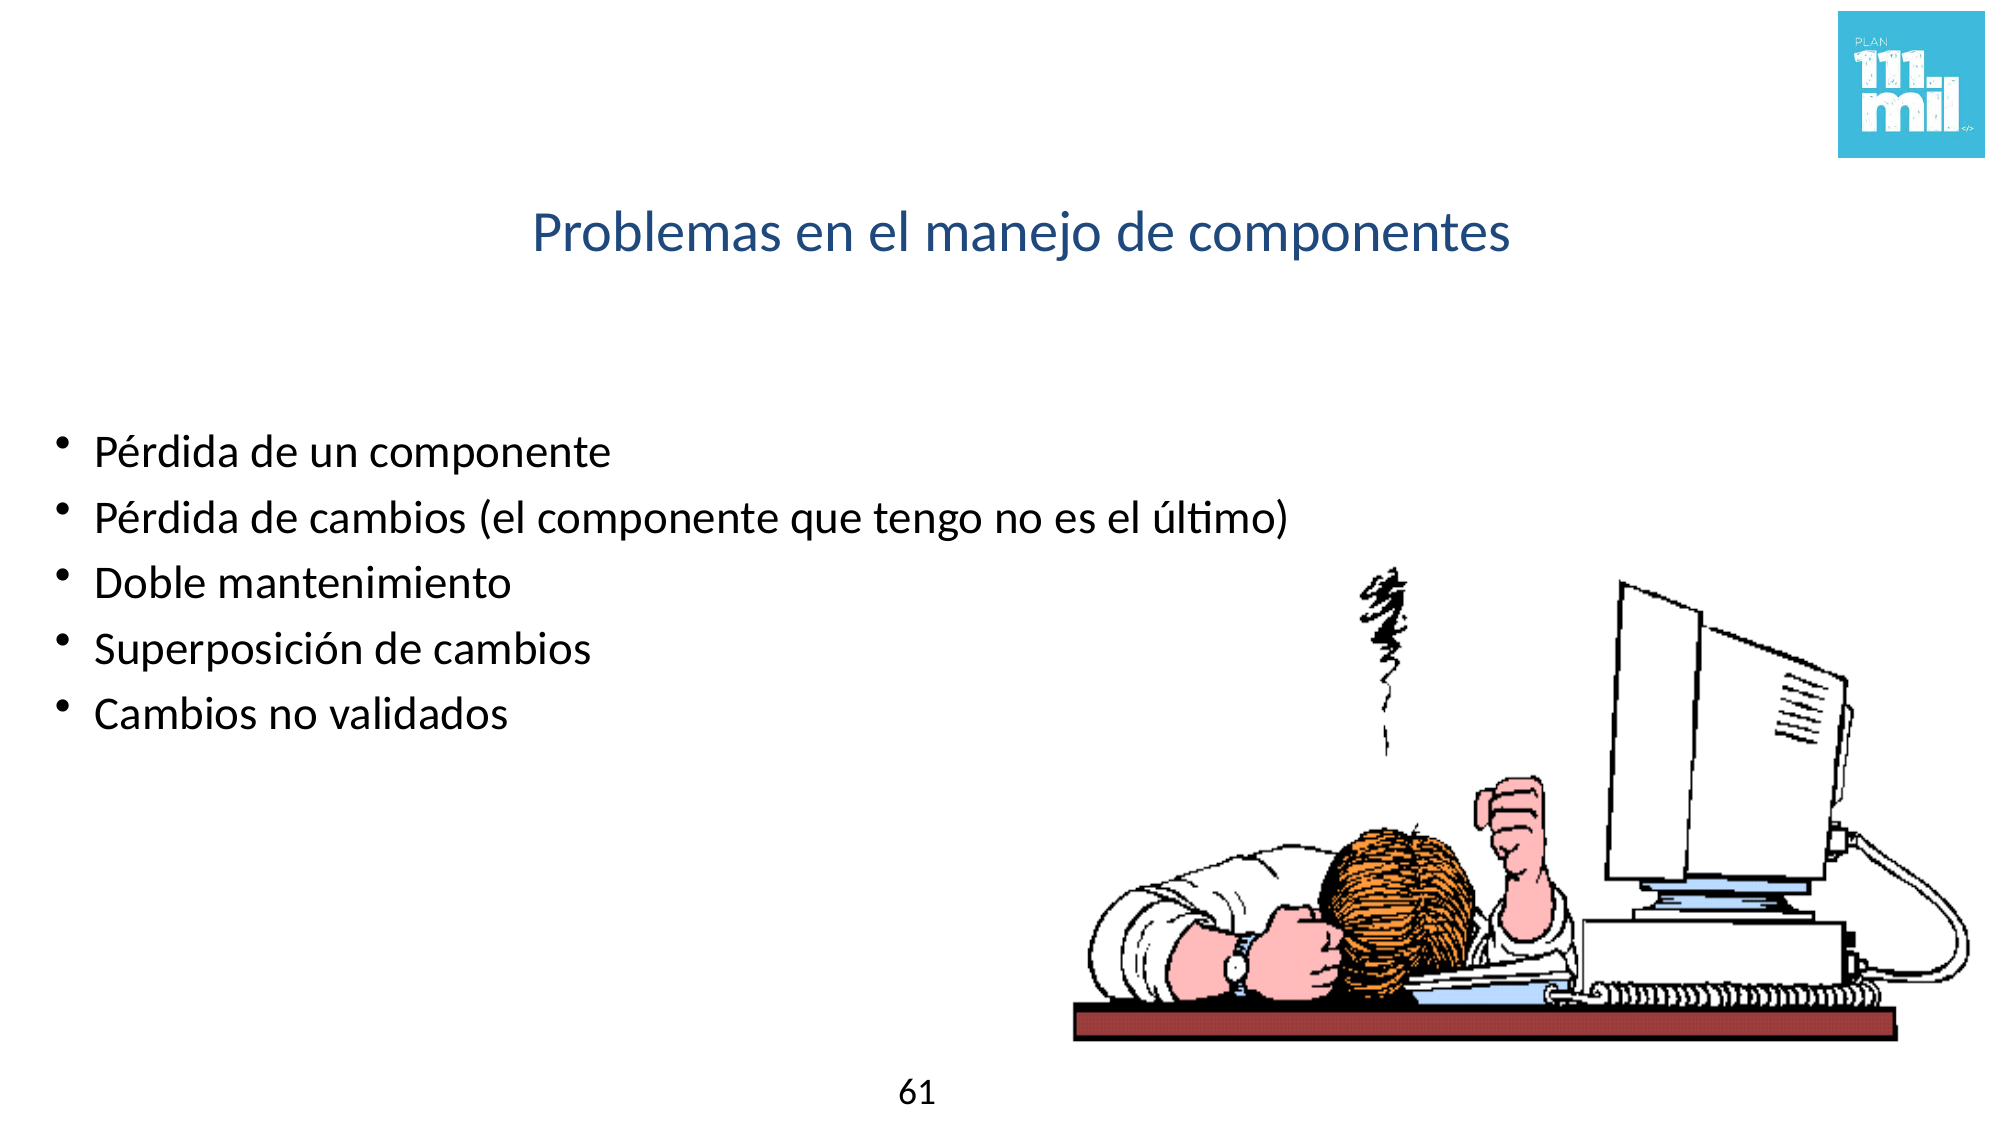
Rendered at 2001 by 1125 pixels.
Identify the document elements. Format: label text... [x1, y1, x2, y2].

picture [1838, 11, 1985, 158]
title Problemas en el manejo de componentes [137, 184, 1907, 372]
list Pérdida de un componente Pérdida de cambios (el componente que tengo no es el último) Doble mantenimiento Superposición de cambios Cambios no validados [55, 420, 1777, 1125]
picture [1066, 559, 1985, 1090]
